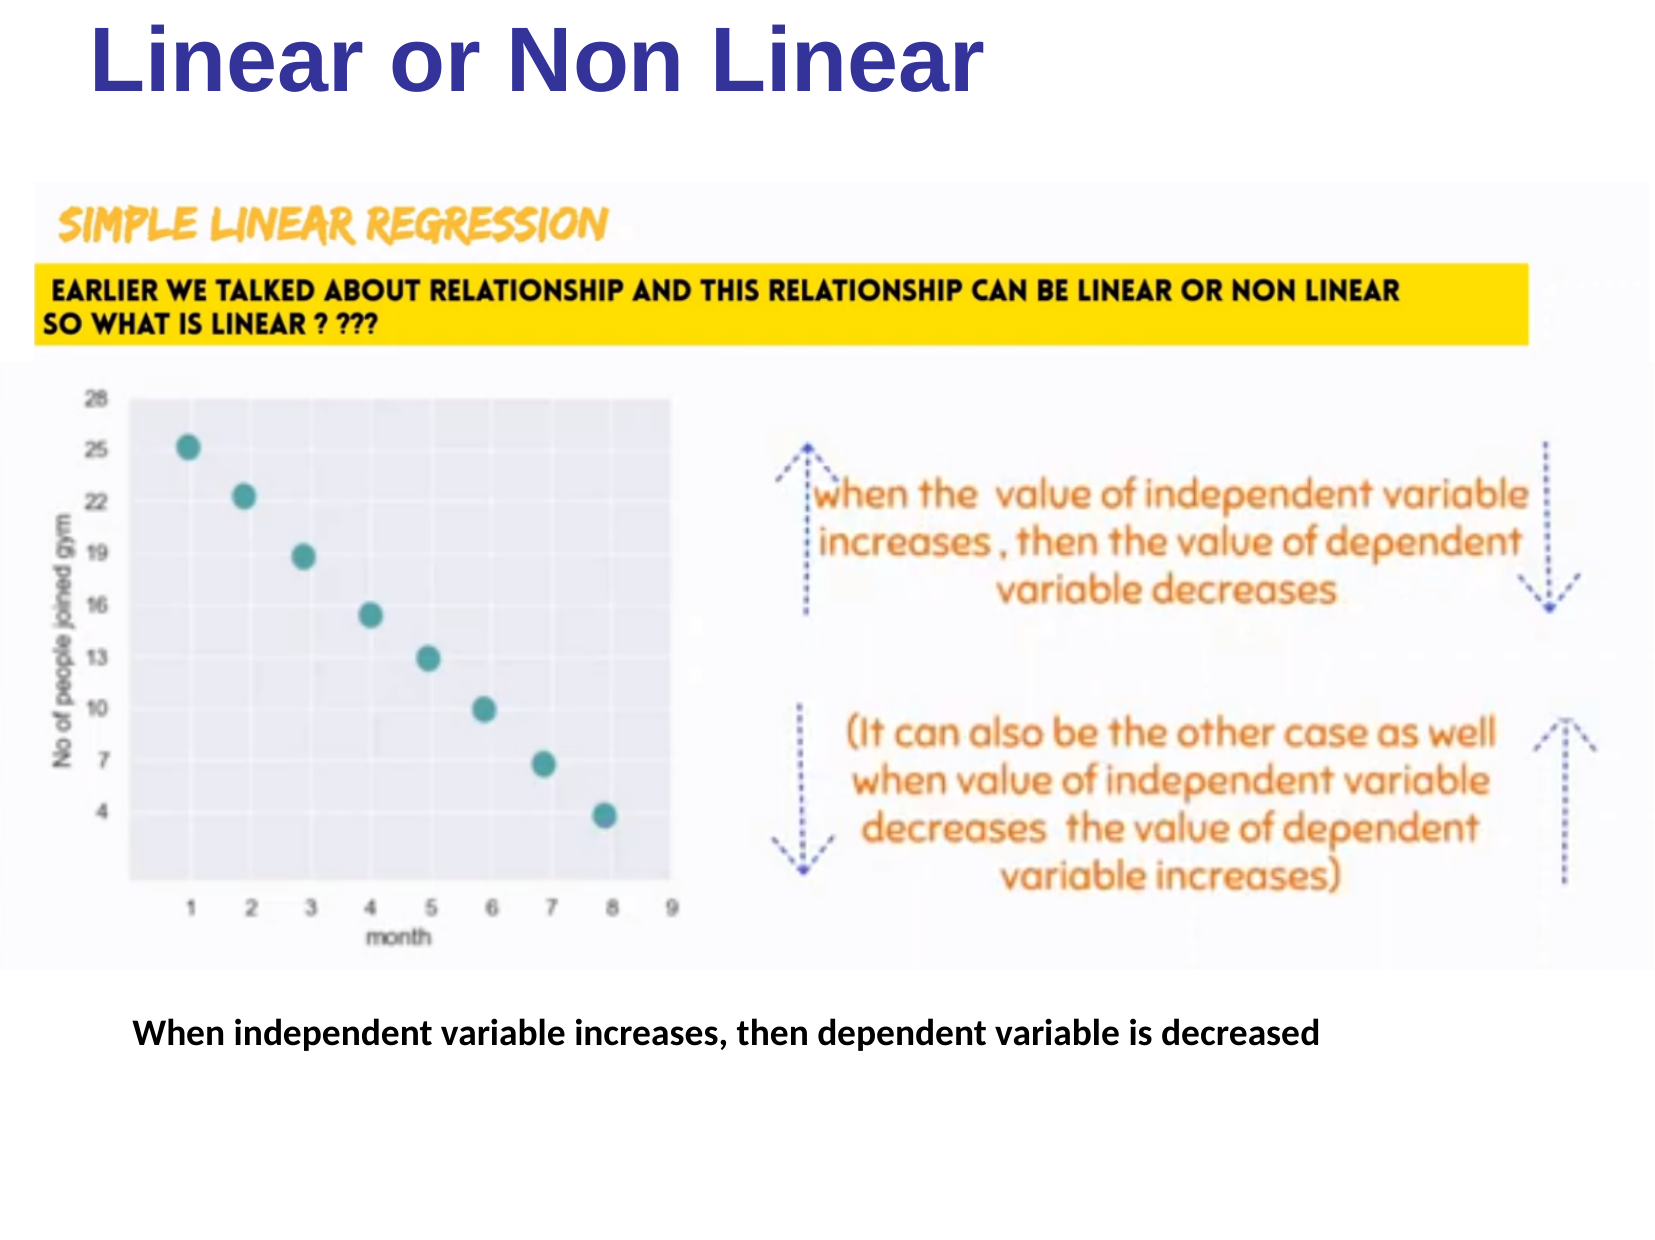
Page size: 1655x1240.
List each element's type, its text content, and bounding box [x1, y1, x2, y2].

title Linear or Non Linear [89, 0, 1369, 112]
text_box When independent variable increases, then dependent variable is decreased [117, 1000, 1618, 1061]
picture [0, 181, 1655, 970]
